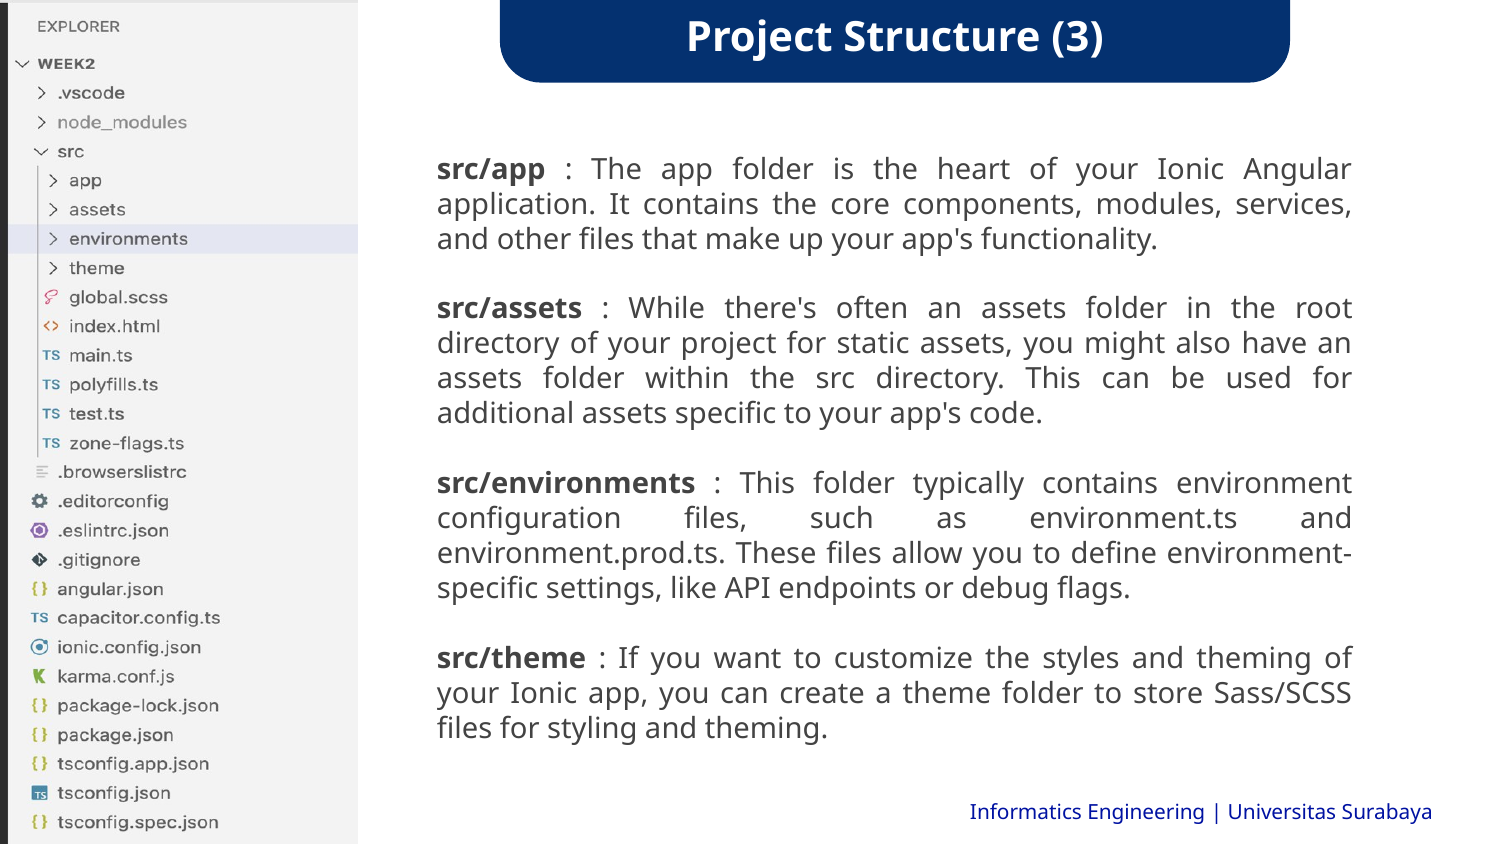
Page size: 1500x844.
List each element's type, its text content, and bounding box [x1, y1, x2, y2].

text_box Project Structure (3) [499, 0, 1291, 83]
picture [0, 0, 358, 844]
text_box Informatics Engineering | Universitas Surabaya [953, 791, 1448, 828]
list src/app : The app folder is the heart of your Ionic Angular application. It contains the core components, modules, services, and other files that make up your app's functionality. src/assets : While there's often an assets folder in the root directory of your project for static assets, you might also have an assets folder within the src directory. This can be used for additional assets specific to your app's code. src/environments : This folder typically contains environment configuration files, such as environment.ts and environment.prod.ts. These files allow you to define environment-specific settings, like API endpoints or debug flags. src/theme : If you want to customize the styles and theming of your Ionic app, you can create a theme folder to store Sass/SCSS files for styling and theming. [421, 135, 1369, 792]
